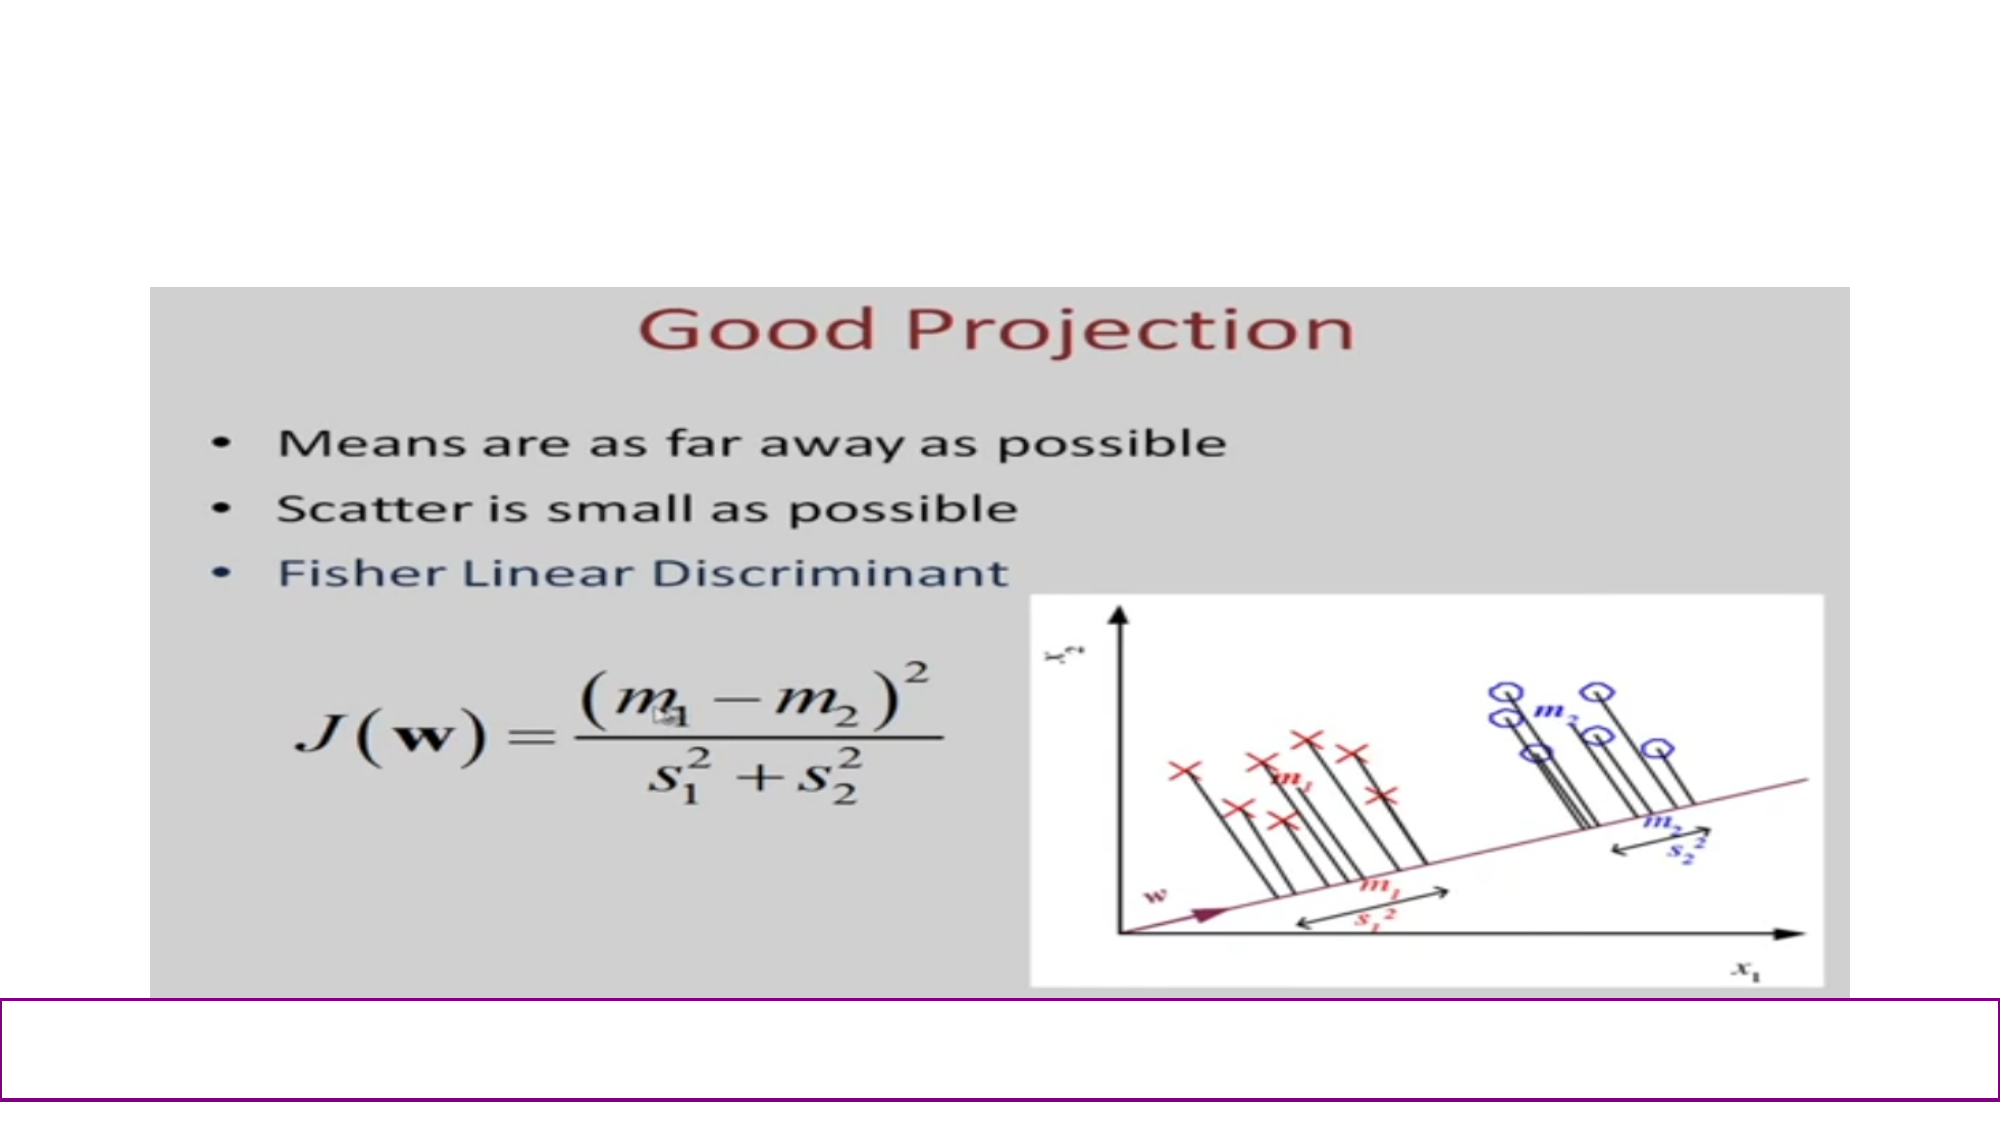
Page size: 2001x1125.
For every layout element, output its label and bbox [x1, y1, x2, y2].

footer [0, 998, 2000, 1102]
list [149, 287, 1851, 1001]
